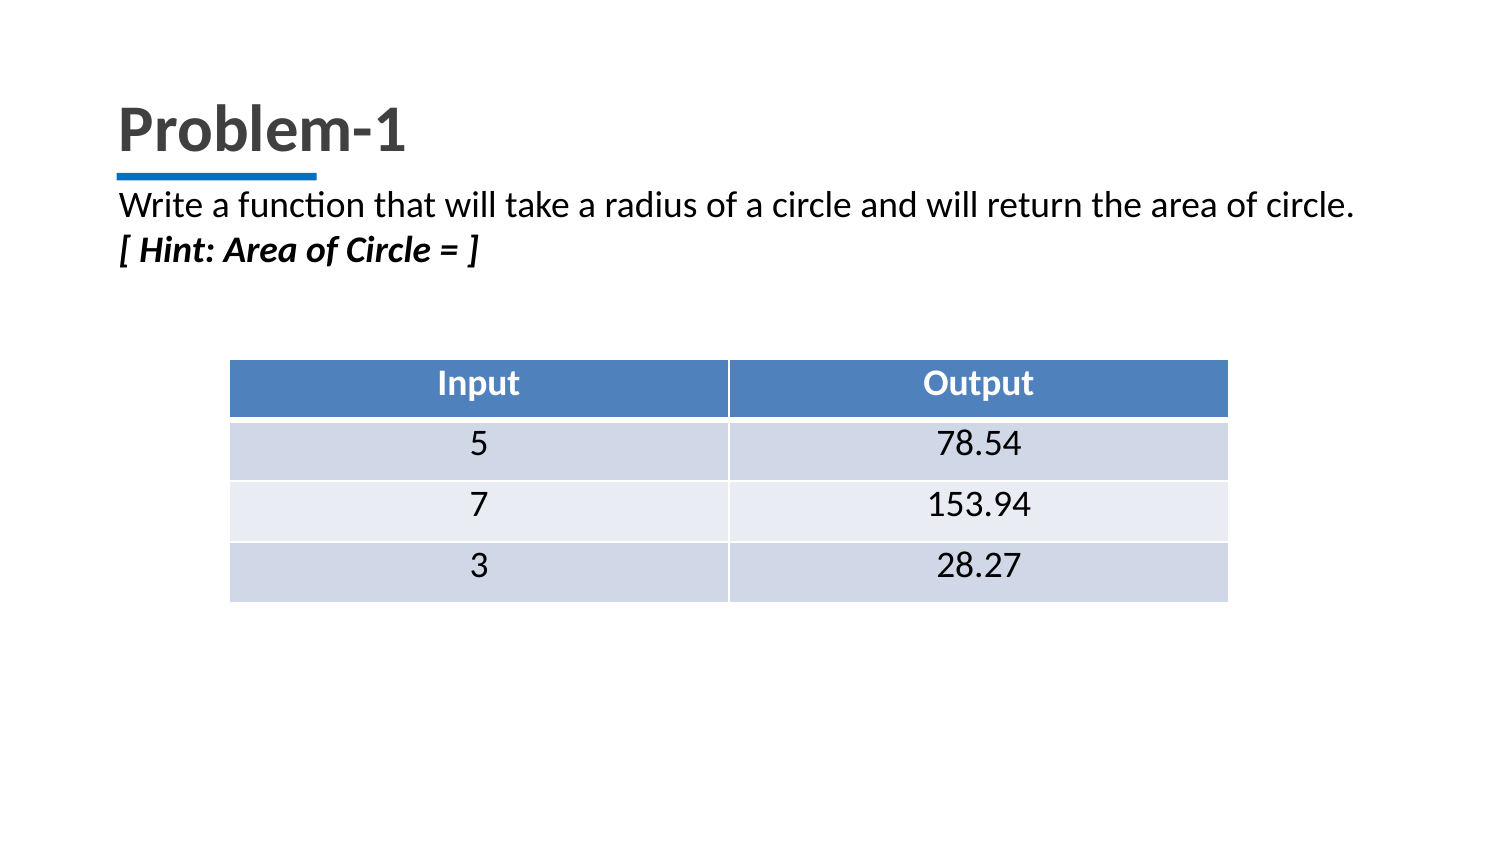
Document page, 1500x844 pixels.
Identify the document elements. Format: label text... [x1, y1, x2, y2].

table_cell 153.94 [730, 482, 1228, 541]
table_cell 78.54 [730, 423, 1228, 480]
text_box [114, 171, 319, 182]
table_cell 7 [230, 482, 728, 541]
table_header Output [730, 360, 1228, 417]
text_box Problem-1 [104, 76, 1355, 172]
table_cell 5 [230, 423, 728, 480]
table_cell 28.27 [730, 543, 1228, 602]
table_header Input [230, 360, 728, 417]
table_cell 3 [230, 543, 728, 602]
